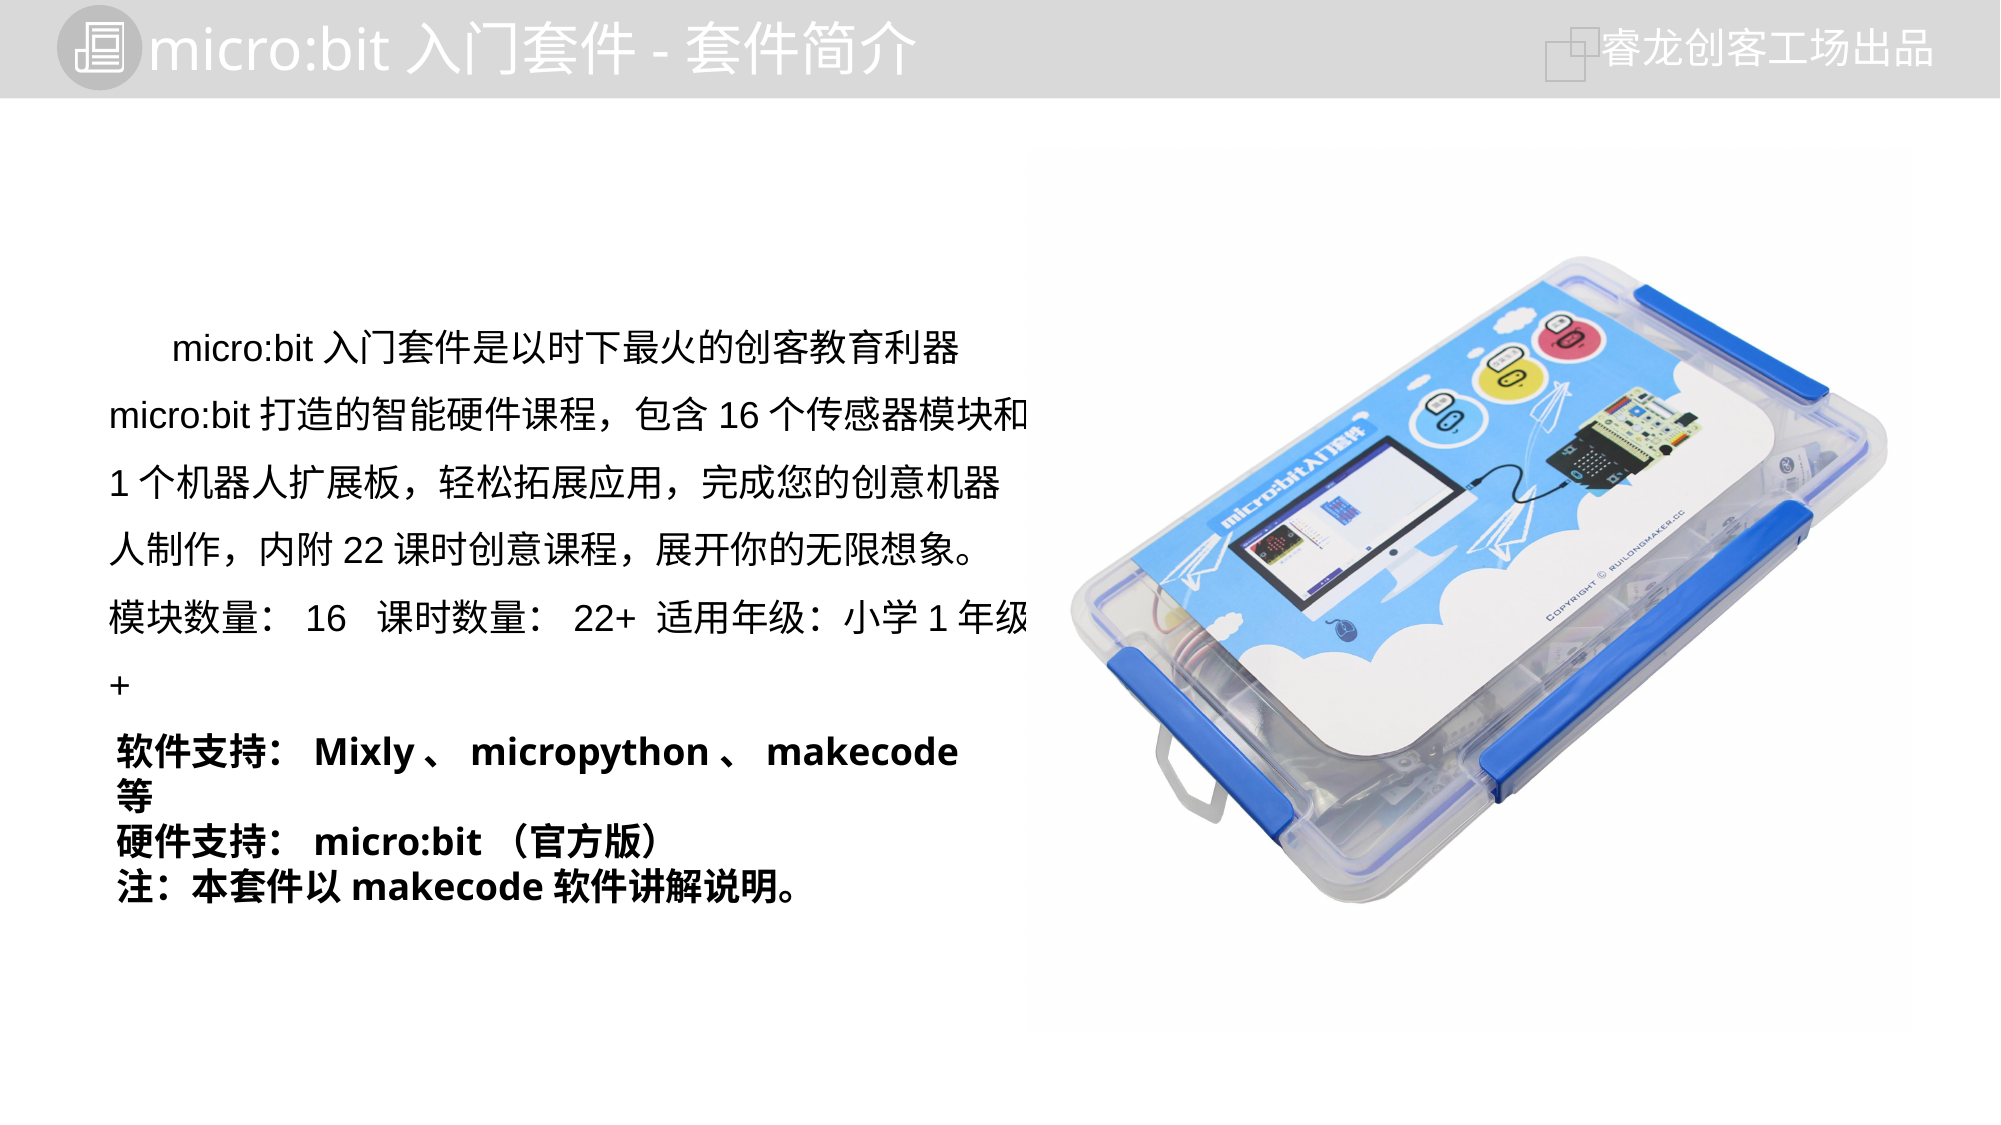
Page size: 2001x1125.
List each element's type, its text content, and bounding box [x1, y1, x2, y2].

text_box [1546, 28, 1599, 81]
text_box micro:bit入门套件是以时下最火的创客教育利器micro:bit打造的智能硬件课程，包含16个传感器模块和1个机器人扩展板，轻松拓展应用，完成您的创意机器人制作，内附22课时创意课程，展开你的无限想象。 模块数量：16 课时数量：22+ 适用年级：小学1年级+ [94, 293, 1026, 714]
text_box micro:bit入门套件-套件简介 [143, 5, 932, 90]
text_box [0, 0, 2000, 99]
picture [1026, 147, 1913, 1034]
text_box 睿龙创客工场出品 [1586, 14, 1950, 80]
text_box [56, 4, 143, 91]
text_box 软件支持：Mixly、micropython、makecode等 硬件支持：micro:bit（官方版） 注：本套件以makecode软件讲解说明。 [102, 720, 1015, 915]
